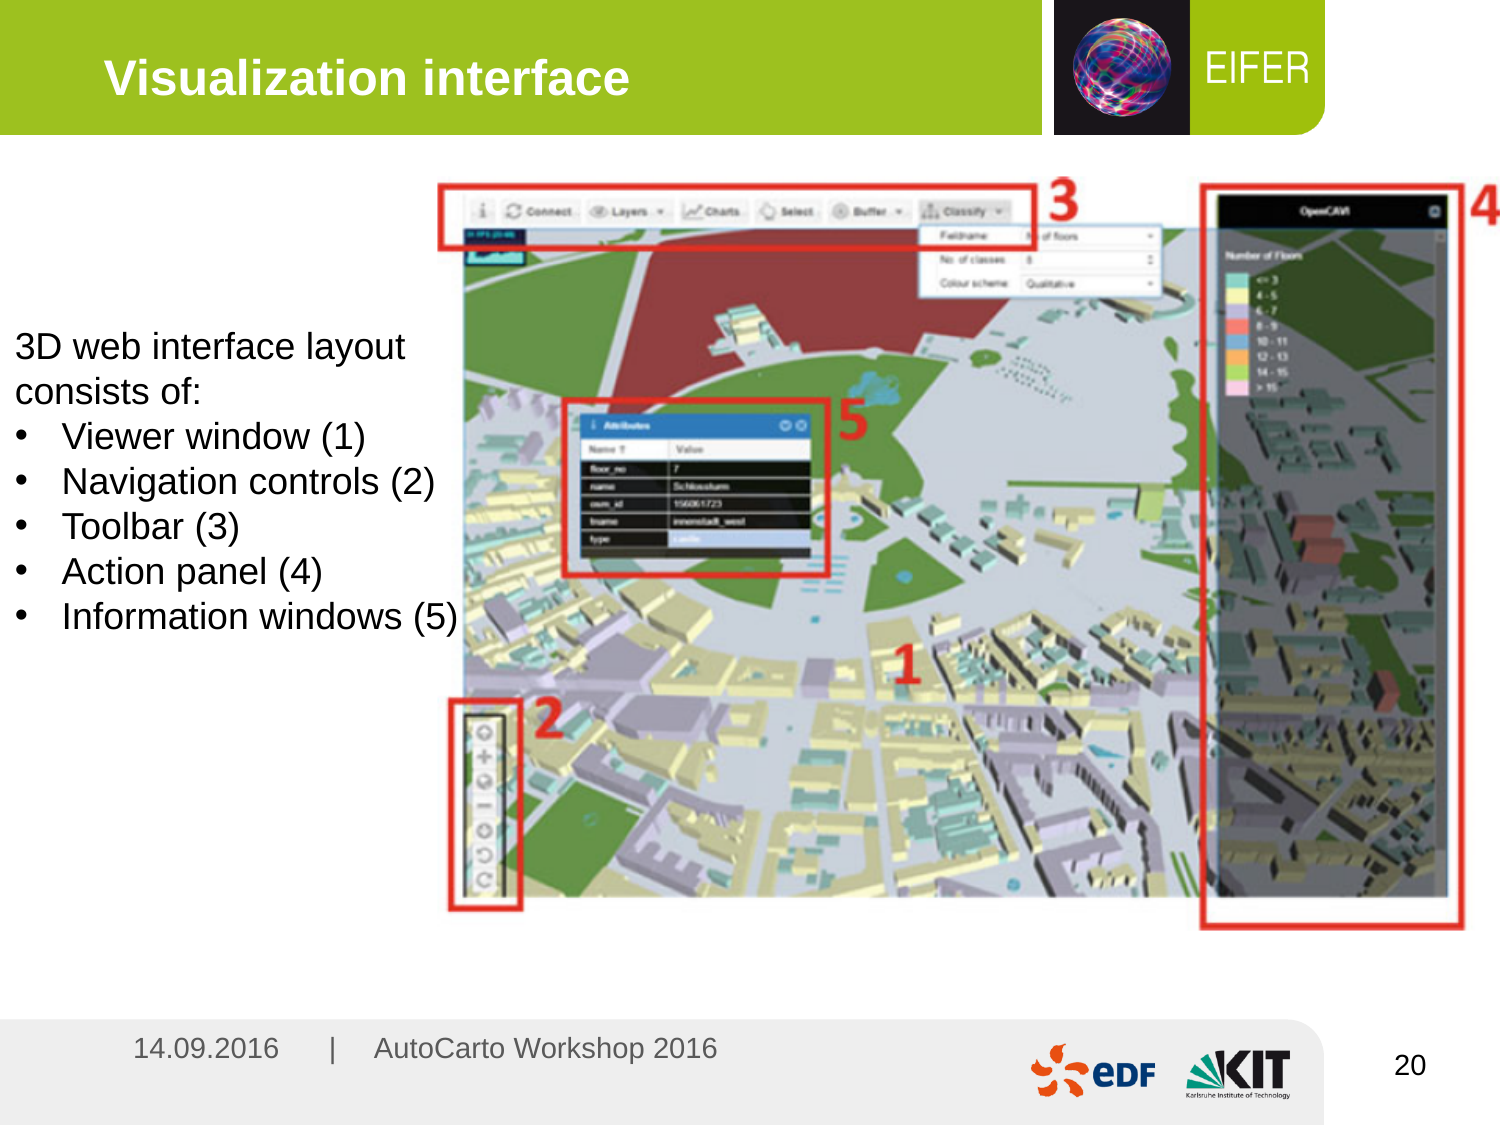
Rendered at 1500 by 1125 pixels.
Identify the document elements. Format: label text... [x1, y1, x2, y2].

picture [1027, 1037, 1300, 1102]
picture [408, 172, 1500, 934]
picture [1054, 0, 1325, 135]
text_box 3D web interface layout consists of: Viewer window (1) Navigation controls (2) Toolbar (3) Action panel (4) Information windows (5) [0, 314, 403, 645]
slide_number 20 [1379, 1033, 1499, 1094]
list Visualization interface [88, 20, 1020, 149]
